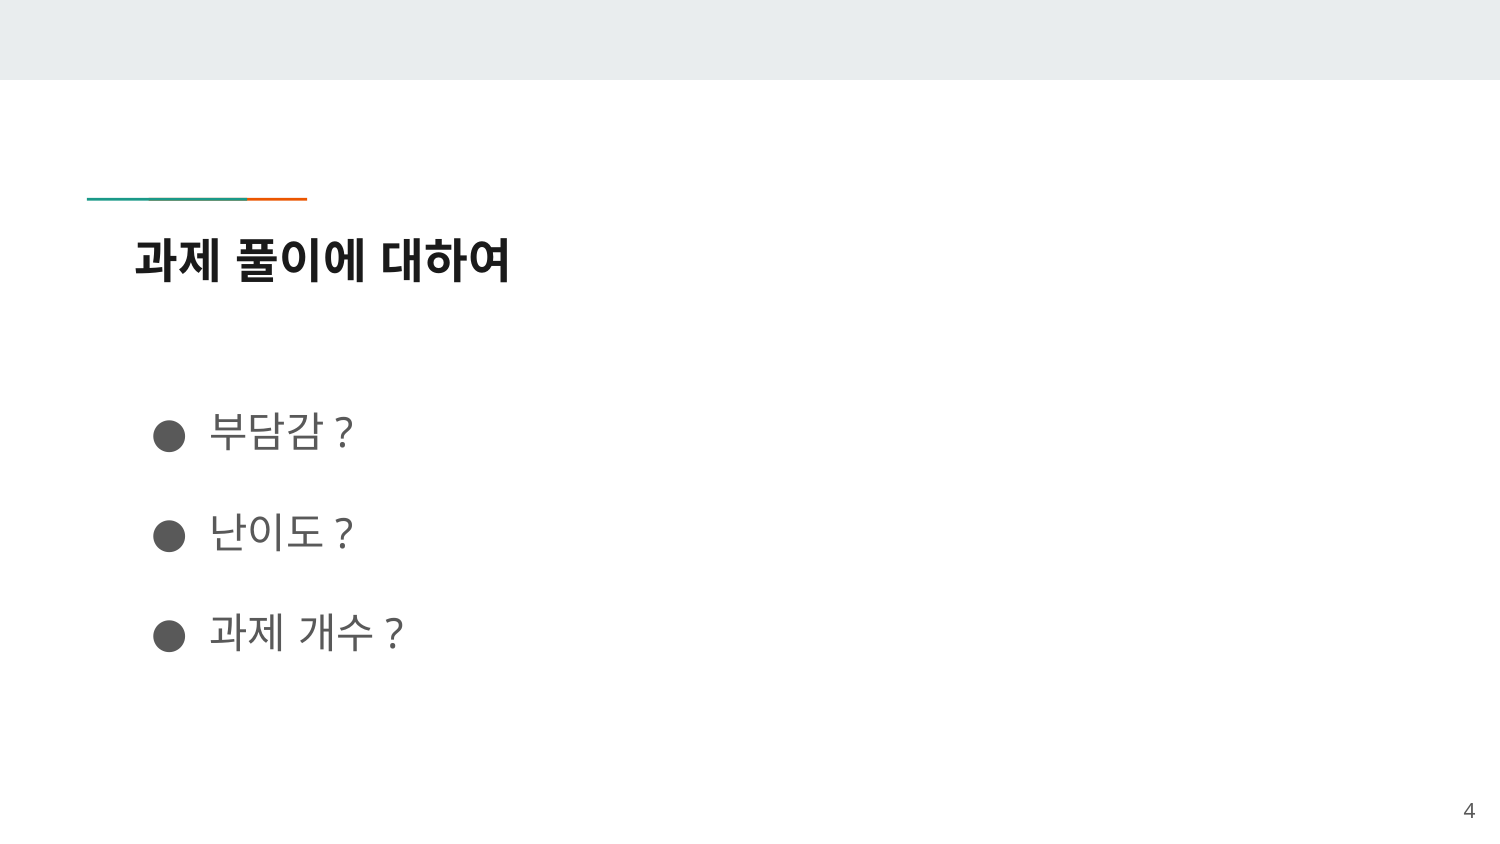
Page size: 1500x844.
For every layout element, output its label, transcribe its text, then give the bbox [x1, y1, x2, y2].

title 과제 풀이에 대하여 [119, 216, 1381, 305]
slide_number ‹#› [1400, 779, 1491, 844]
list 부담감? 난이도? 과제 개수? [119, 341, 1381, 712]
